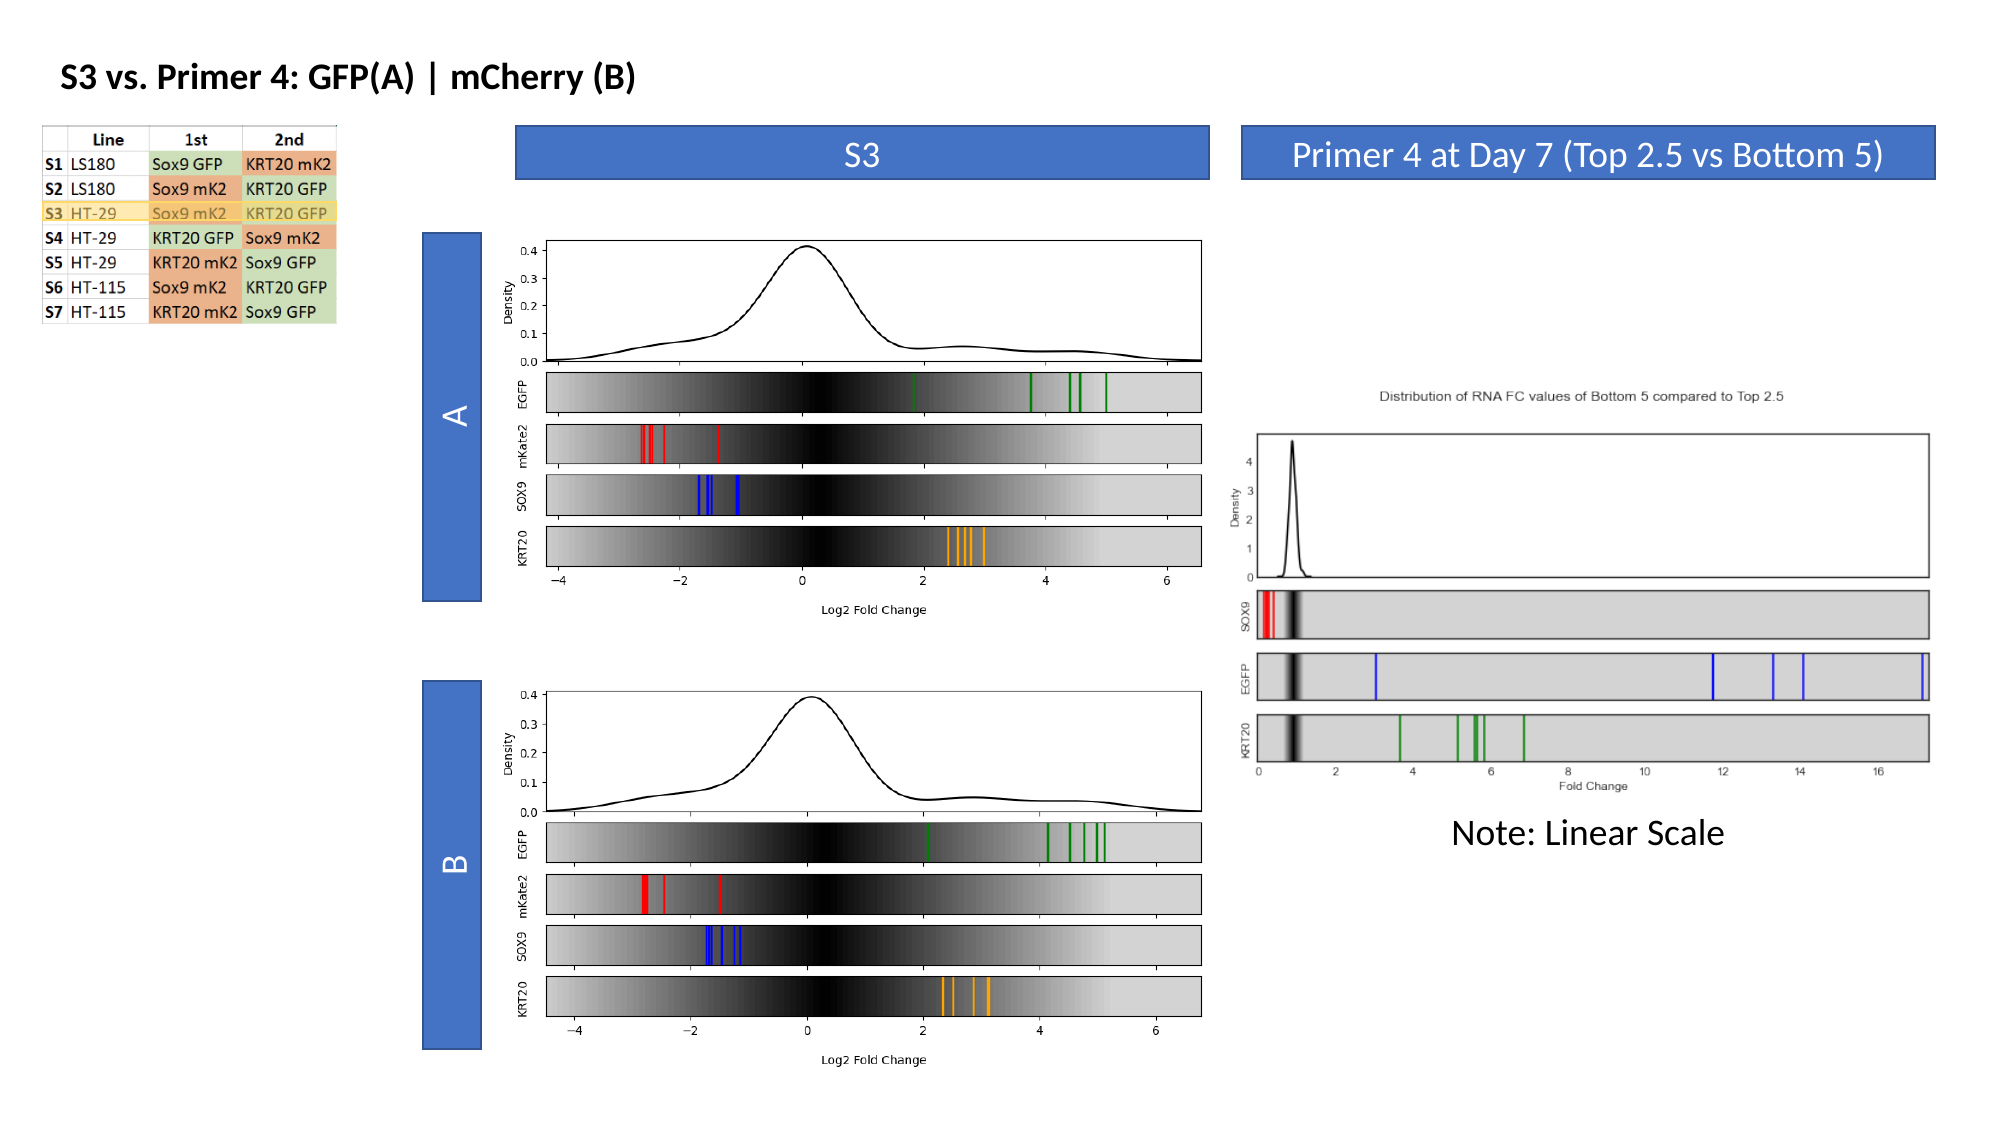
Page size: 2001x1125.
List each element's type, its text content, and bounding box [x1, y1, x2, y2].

text_box S3 vs. Primer 4: GFP(A) | mCherry (B) [45, 44, 653, 105]
picture [42, 125, 337, 324]
text_box S3 [515, 125, 1210, 180]
text_box Note: Linear Scale [1436, 801, 1741, 861]
text_box B [422, 680, 482, 1050]
picture [1222, 383, 1937, 801]
picture [494, 681, 1209, 1074]
text_box Primer 4 at Day 7 (Top 2.5 vs Bottom 5) [1241, 125, 1936, 180]
picture [494, 232, 1209, 624]
text_box A [422, 232, 482, 602]
